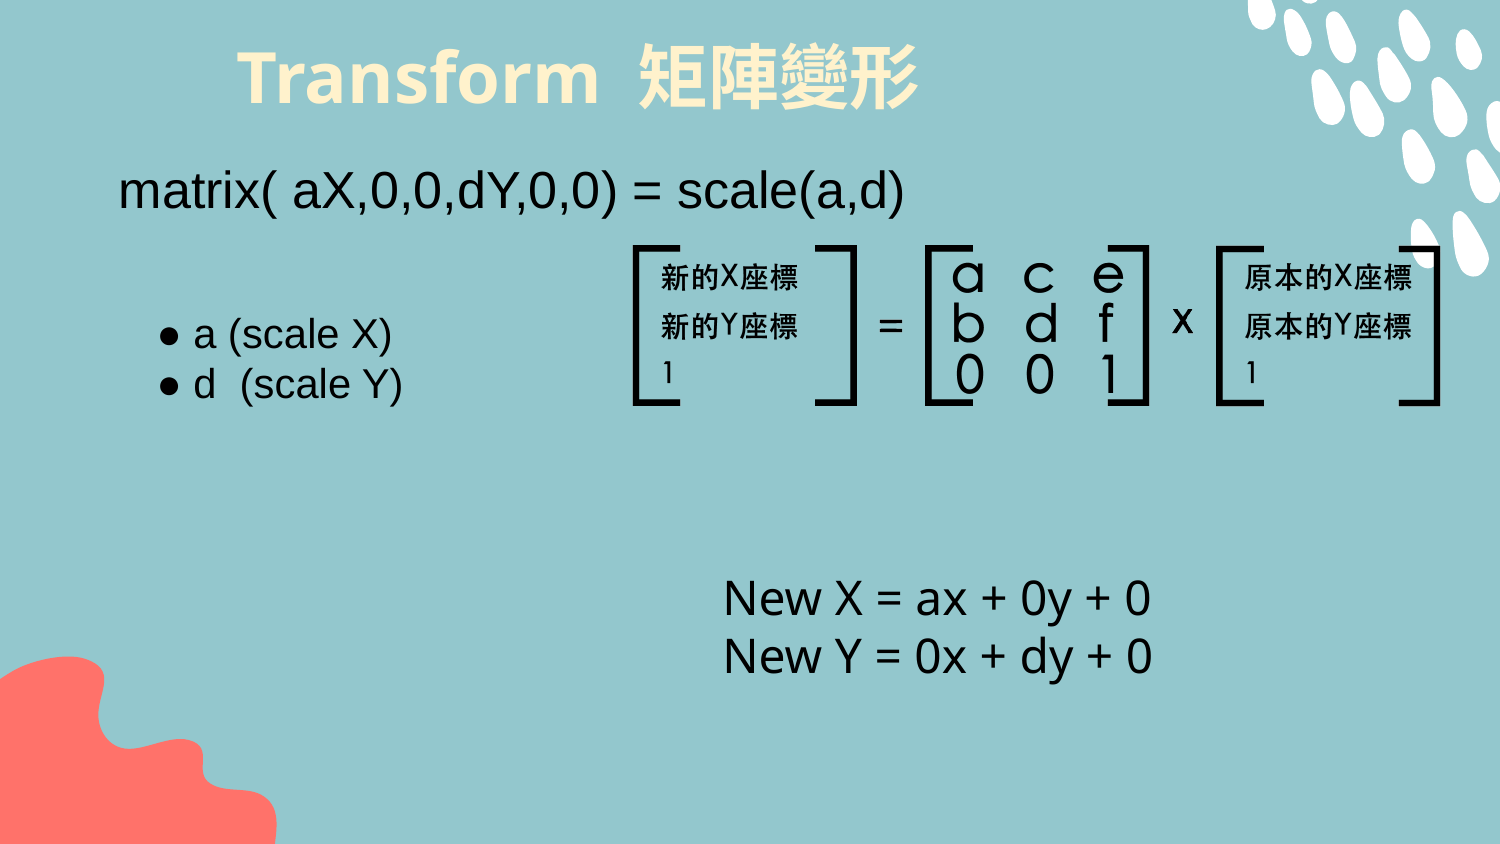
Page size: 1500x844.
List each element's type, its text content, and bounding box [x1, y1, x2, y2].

title Transform 矩陣變形 [221, 0, 1500, 133]
text_box New X = ax + 0y + 0 New Y = 0x + dy + 0 [707, 552, 1377, 694]
text_box matrix( aX,0,0,dY,0,0) = scale(a,d) [29, 132, 1288, 265]
text_box ● a (scale X) ● d (scale Y) [141, 291, 445, 654]
picture [575, 146, 1500, 539]
